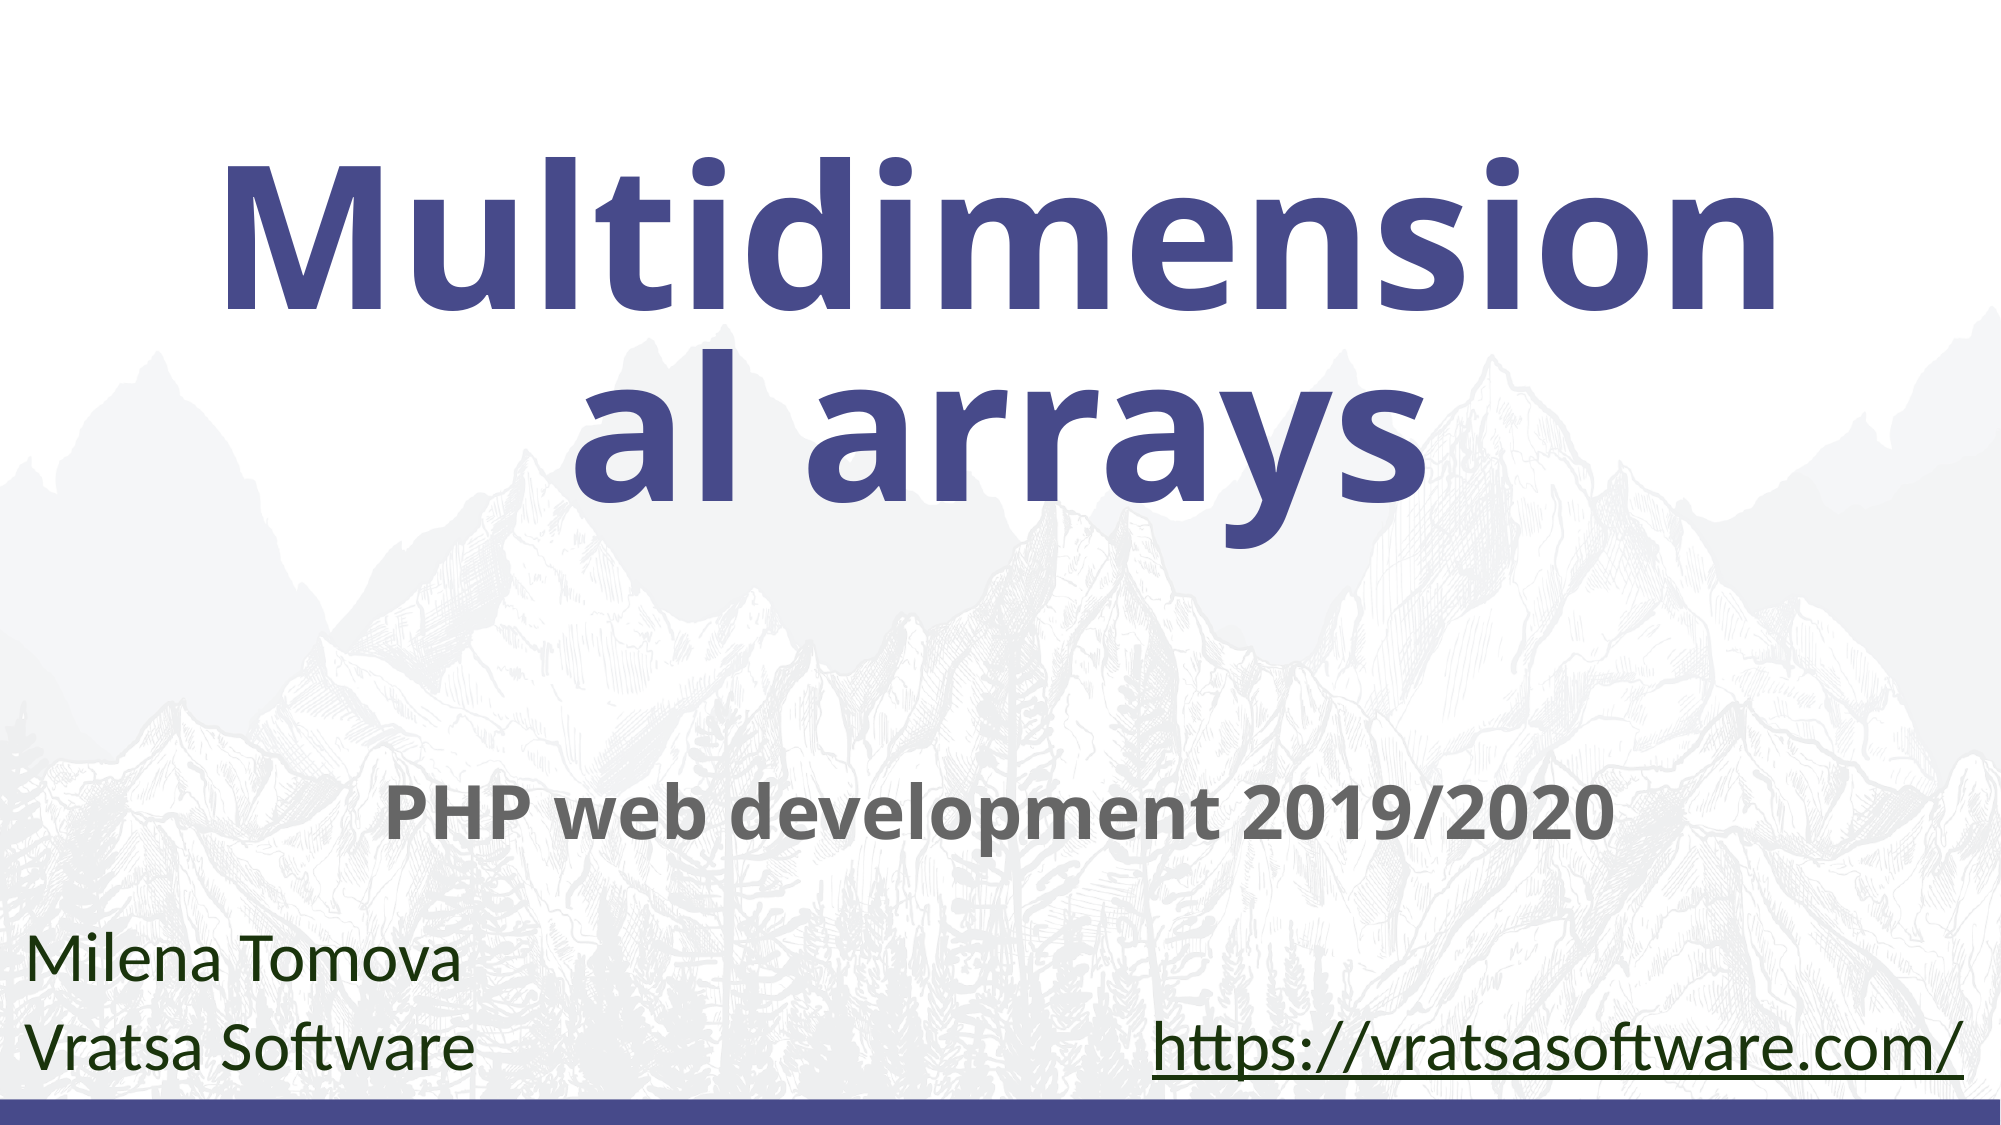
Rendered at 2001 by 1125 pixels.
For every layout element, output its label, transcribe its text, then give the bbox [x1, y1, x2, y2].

subtitle PHP web development 2019/2020 [100, 754, 1900, 865]
title Multidimensional arrays [163, 54, 1837, 739]
list https://vratsasoftware.com/ [1005, 917, 1987, 1091]
list Milena Tomova Vratsa Software [18, 880, 1005, 1091]
